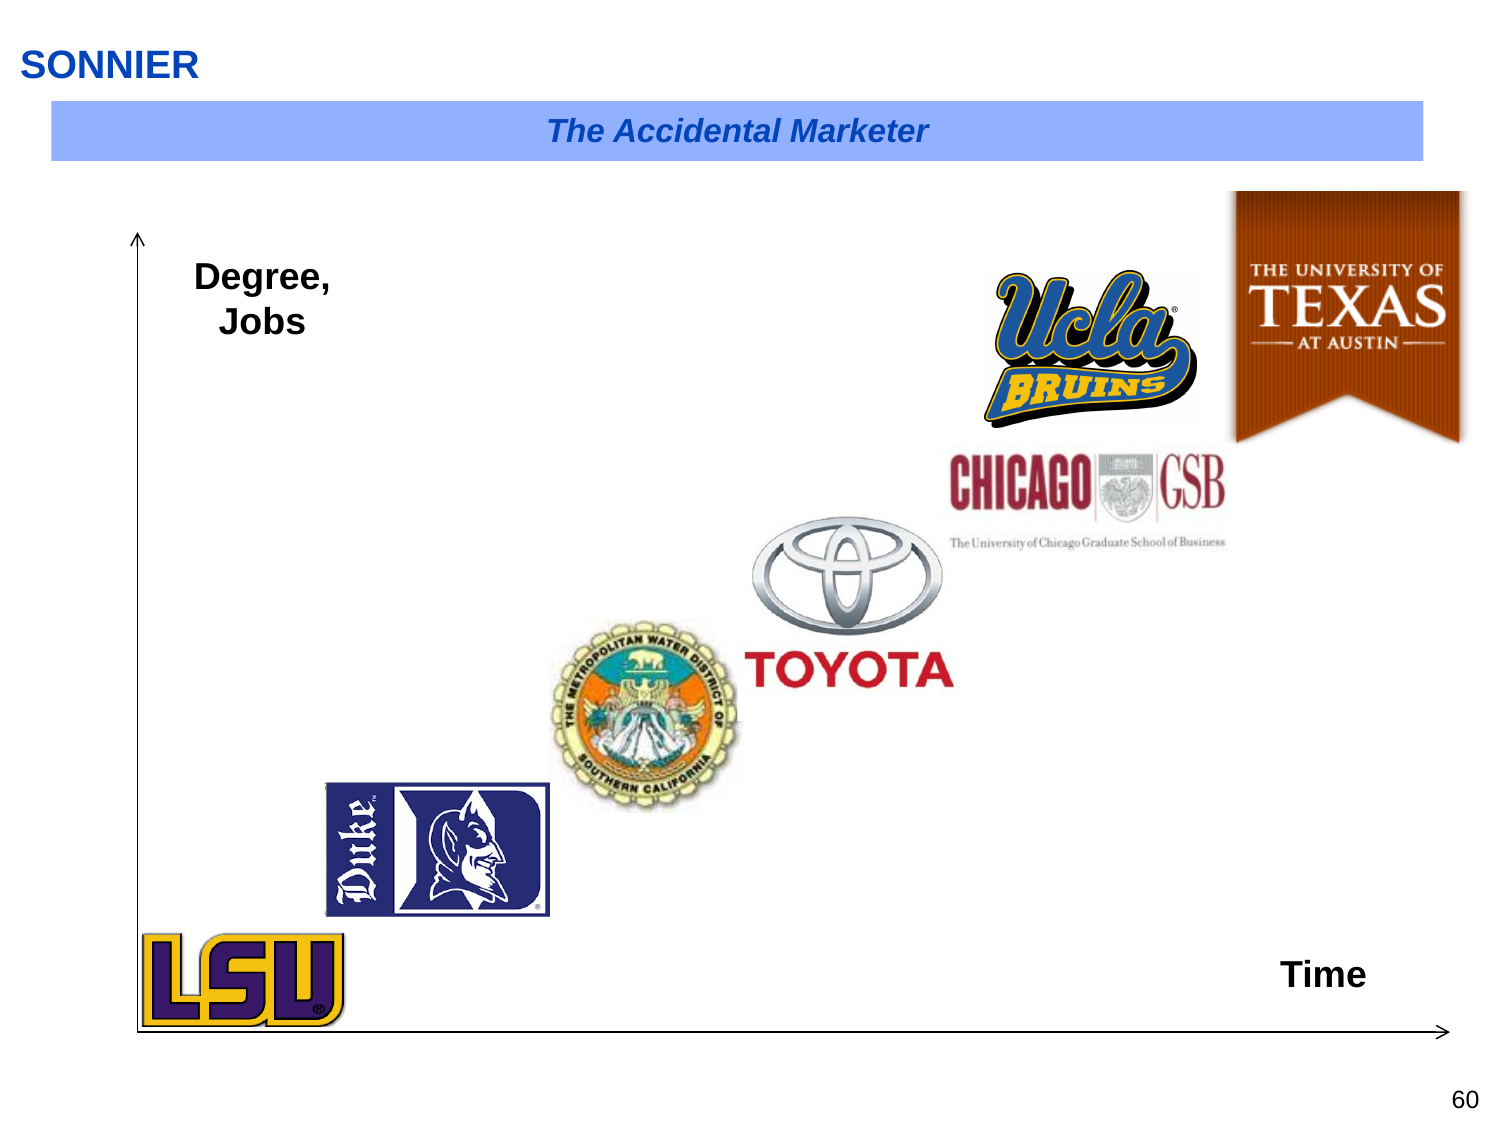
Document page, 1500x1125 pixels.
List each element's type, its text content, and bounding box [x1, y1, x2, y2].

text_box Time [1210, 942, 1436, 1003]
picture [983, 269, 1198, 428]
slide_number 59 [1166, 1083, 1480, 1114]
title SONNIER [19, 38, 1463, 87]
picture [138, 919, 349, 1027]
text_box The Accidental Marketer [51, 101, 1424, 161]
picture [324, 191, 1475, 917]
text_box Degree, Jobs [149, 244, 375, 350]
